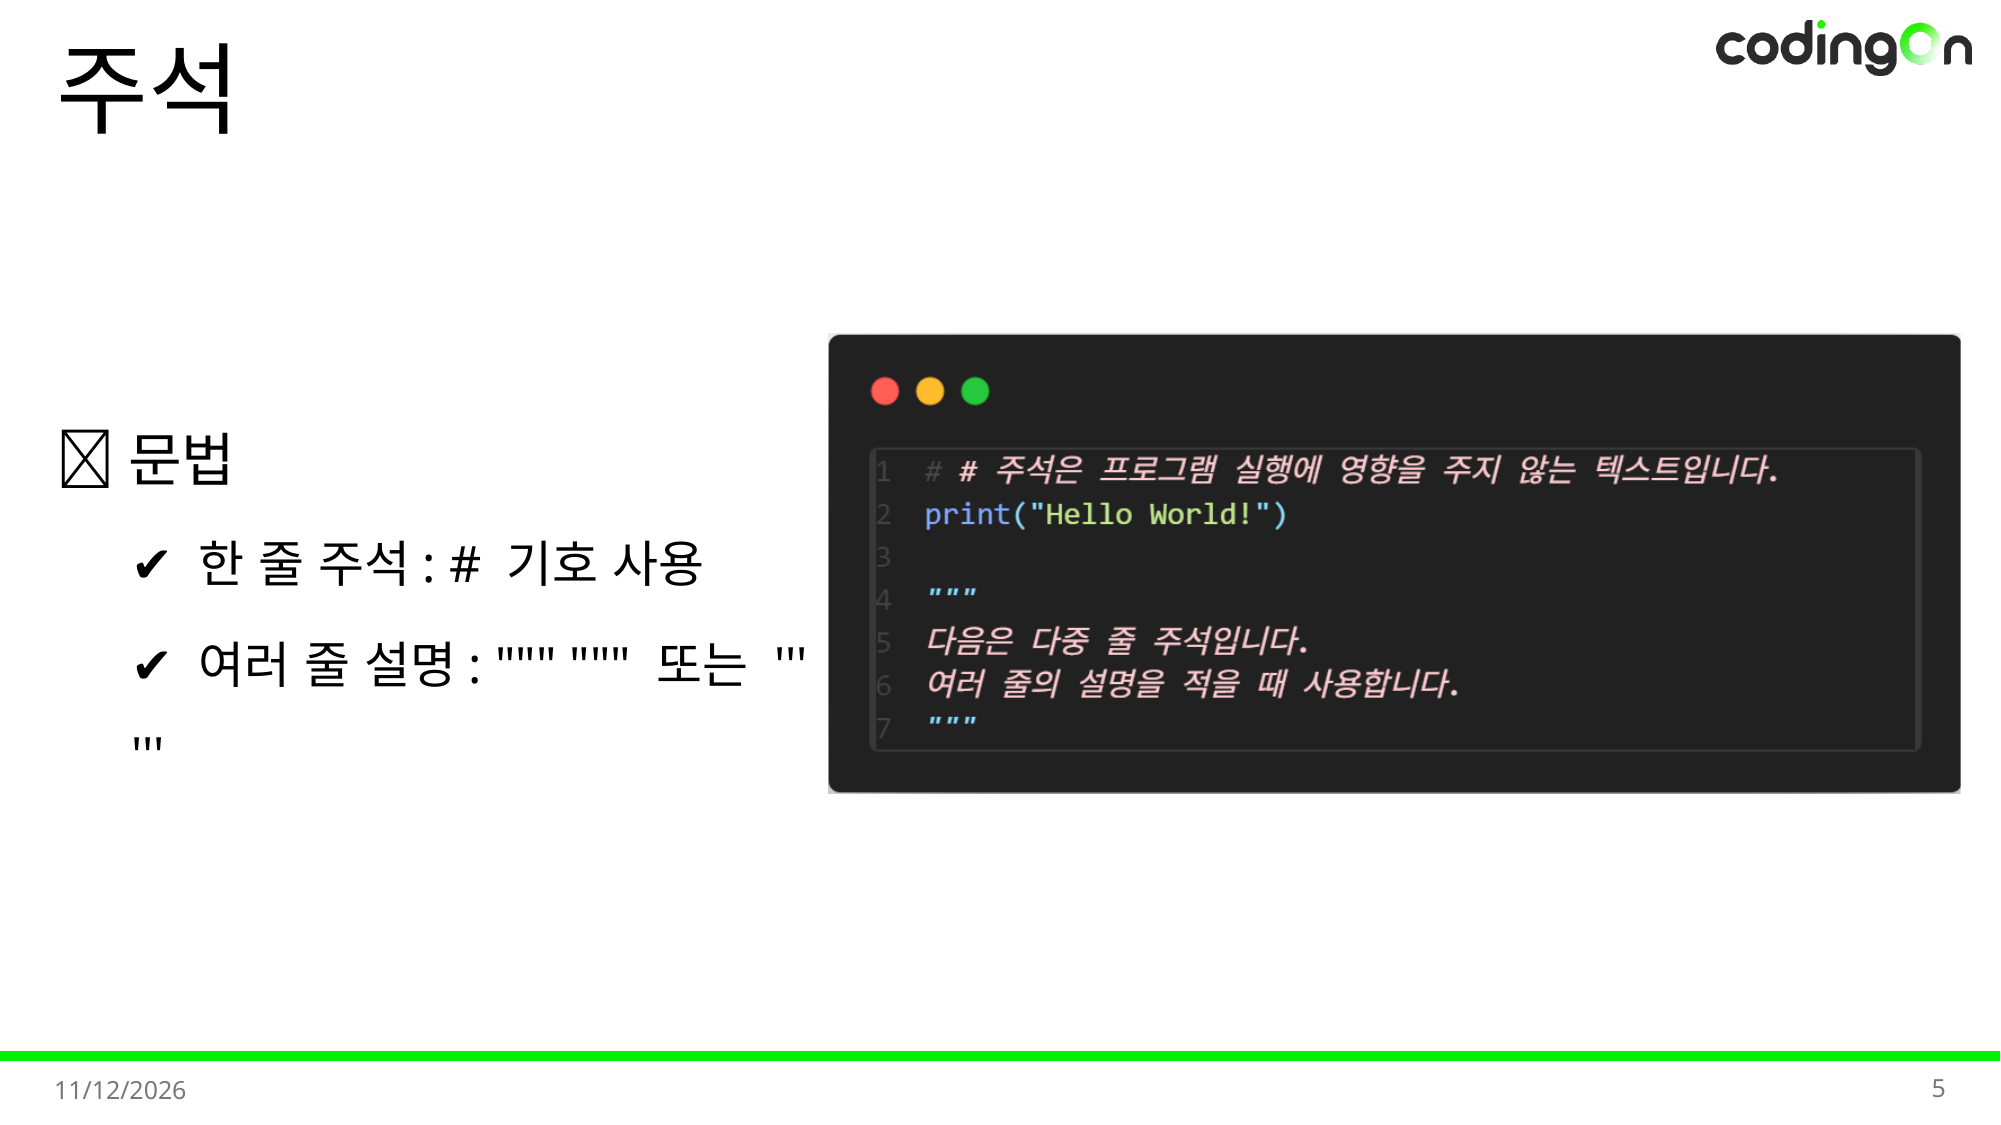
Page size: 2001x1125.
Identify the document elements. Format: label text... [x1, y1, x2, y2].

title 주석 [41, 0, 1767, 188]
text_box ✅문법 ✔️ 한 줄 주석: # 기호 사용 ✔️ 여러 줄 설명: """ """ 또는 ''' ''' [41, 380, 828, 697]
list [828, 333, 1961, 794]
slide_number 5 [1510, 1059, 1961, 1120]
picture [1767, 20, 1972, 76]
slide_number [39, 1061, 490, 1122]
